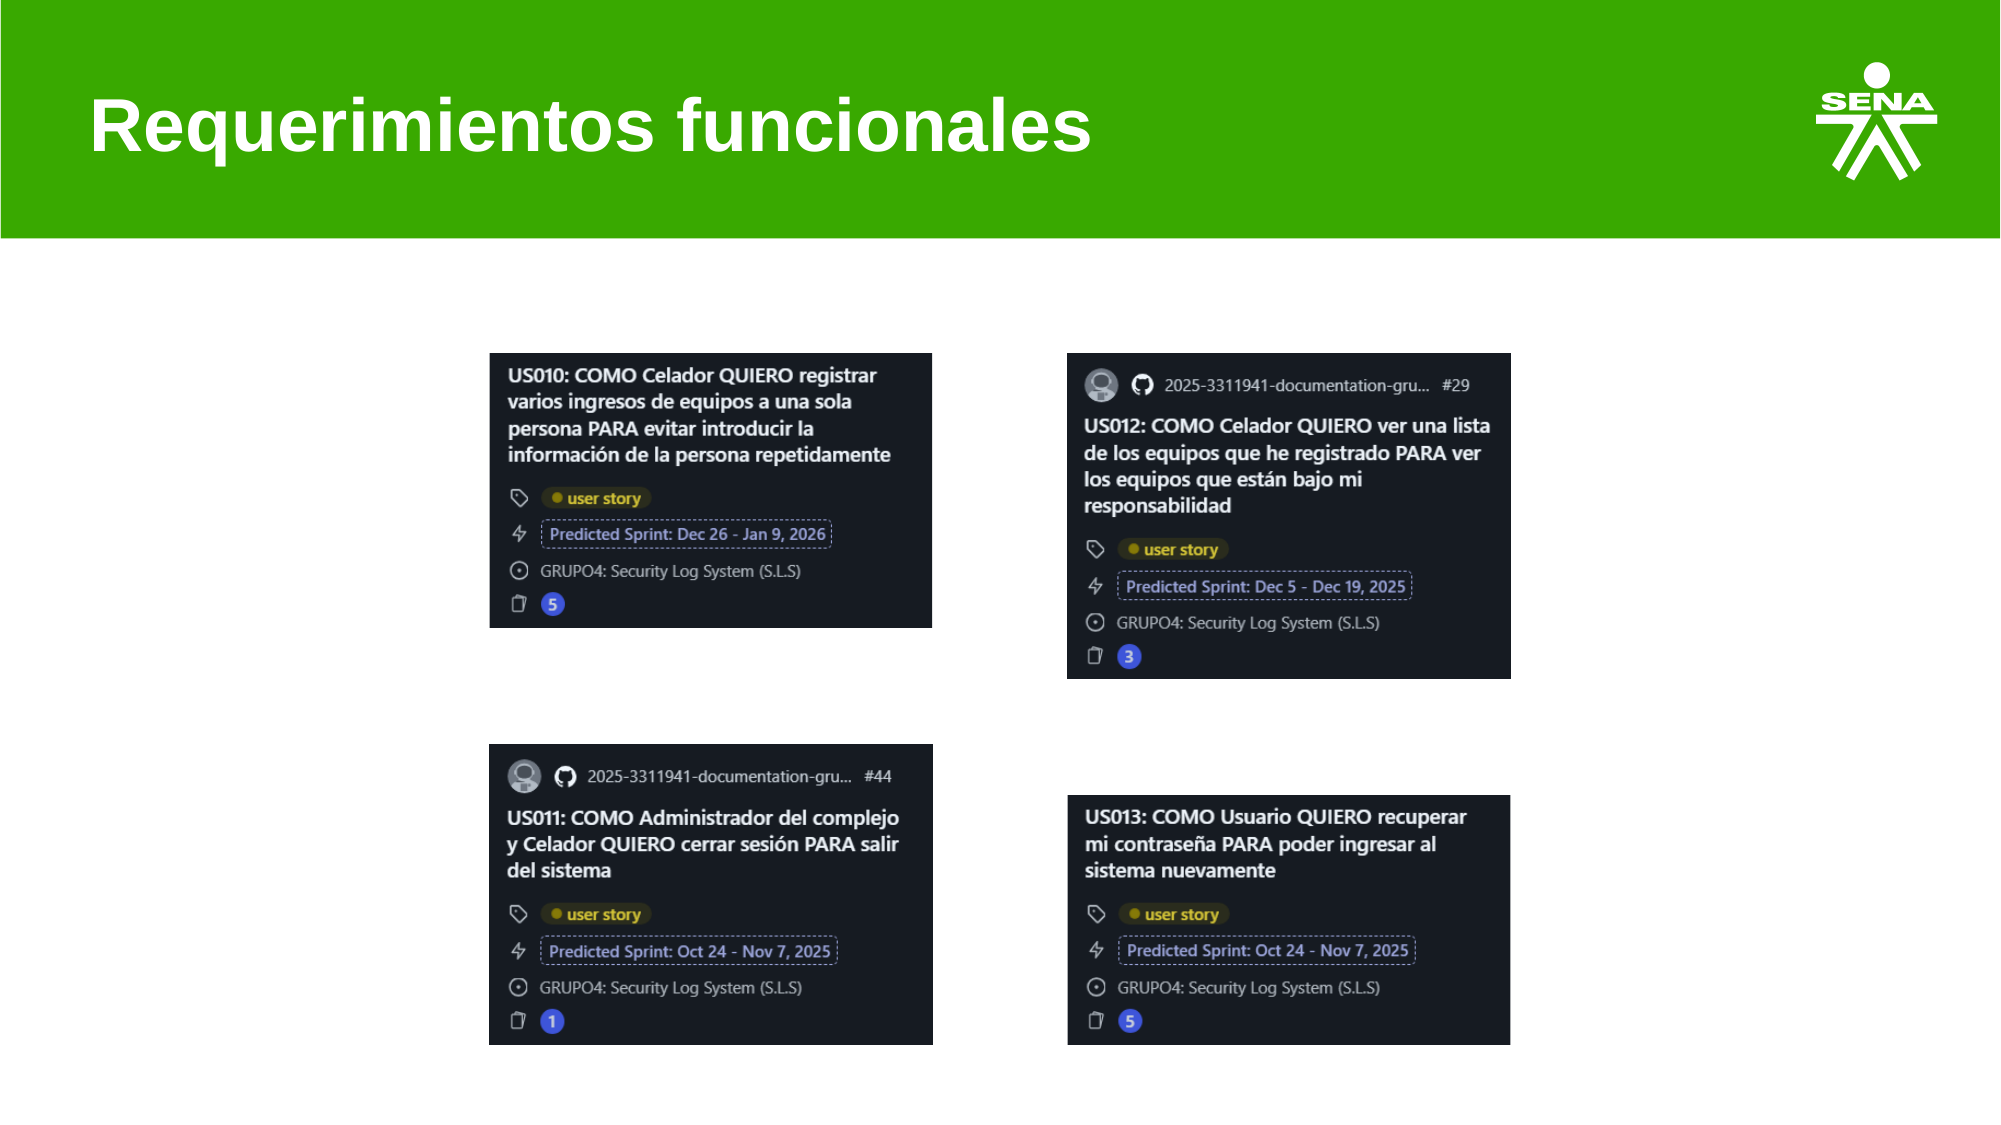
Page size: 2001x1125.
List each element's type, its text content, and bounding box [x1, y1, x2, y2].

title Requerimientos funcionales [74, 18, 1729, 236]
picture [0, 0, 2001, 1125]
